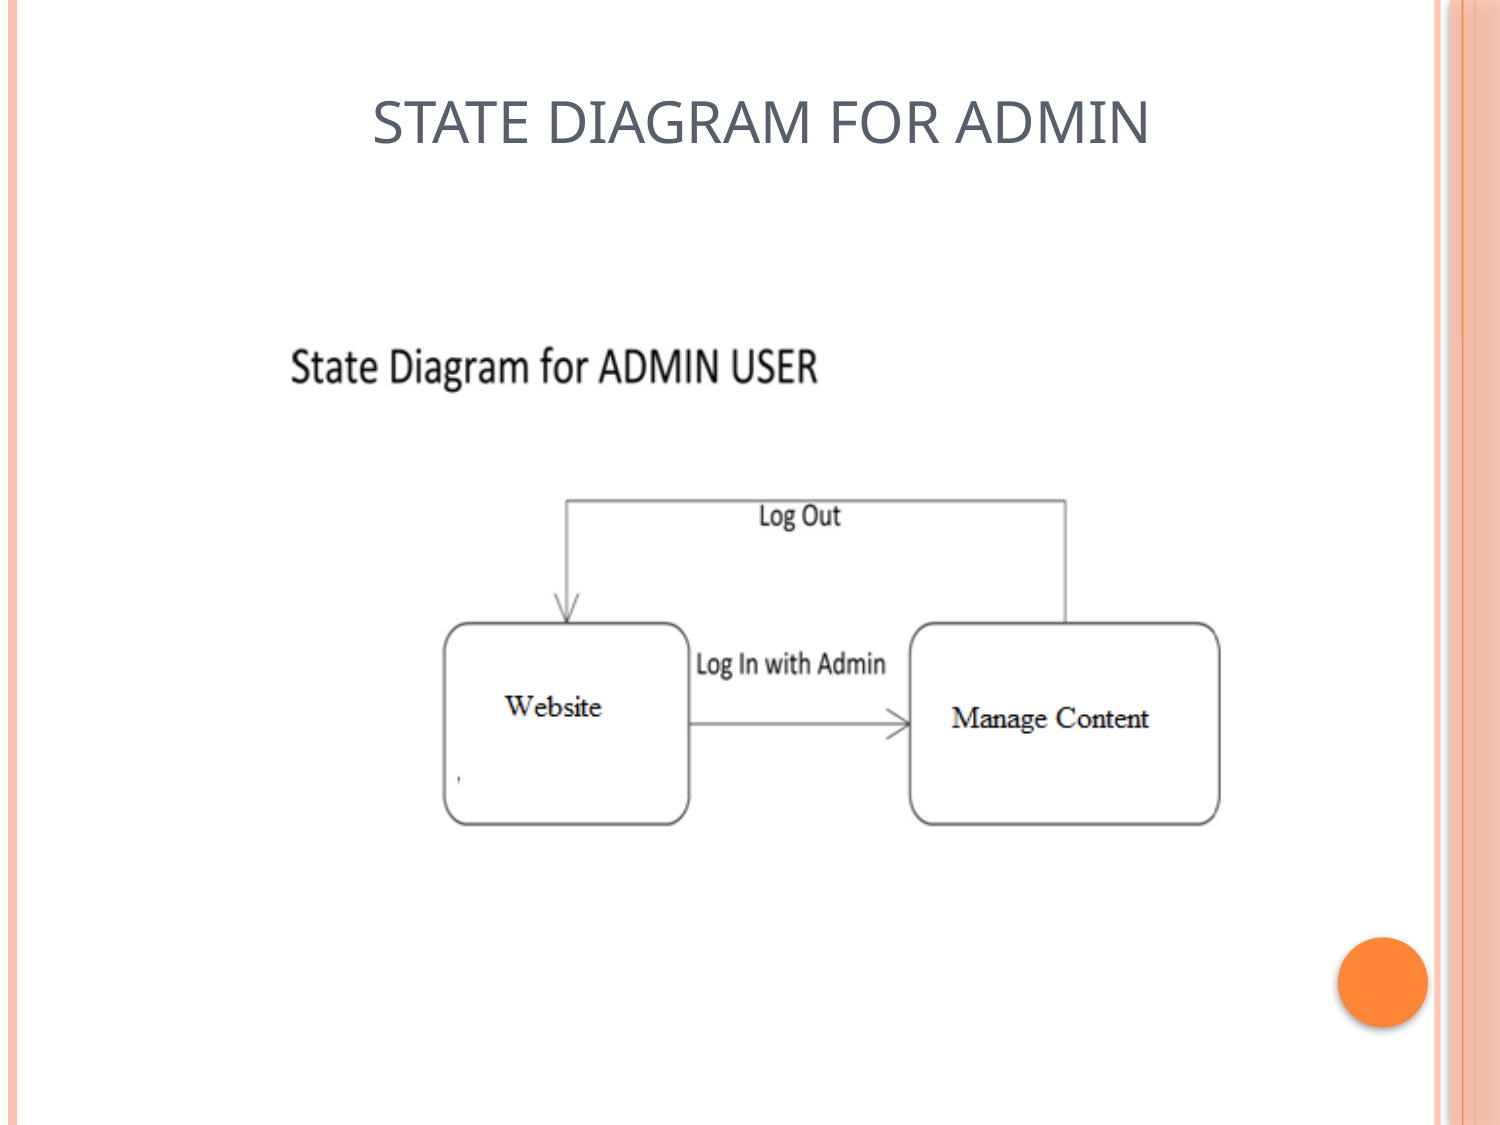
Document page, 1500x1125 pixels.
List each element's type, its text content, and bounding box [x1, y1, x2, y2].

title State Diagram for Admin [150, 42, 1375, 163]
picture [286, 324, 1226, 903]
